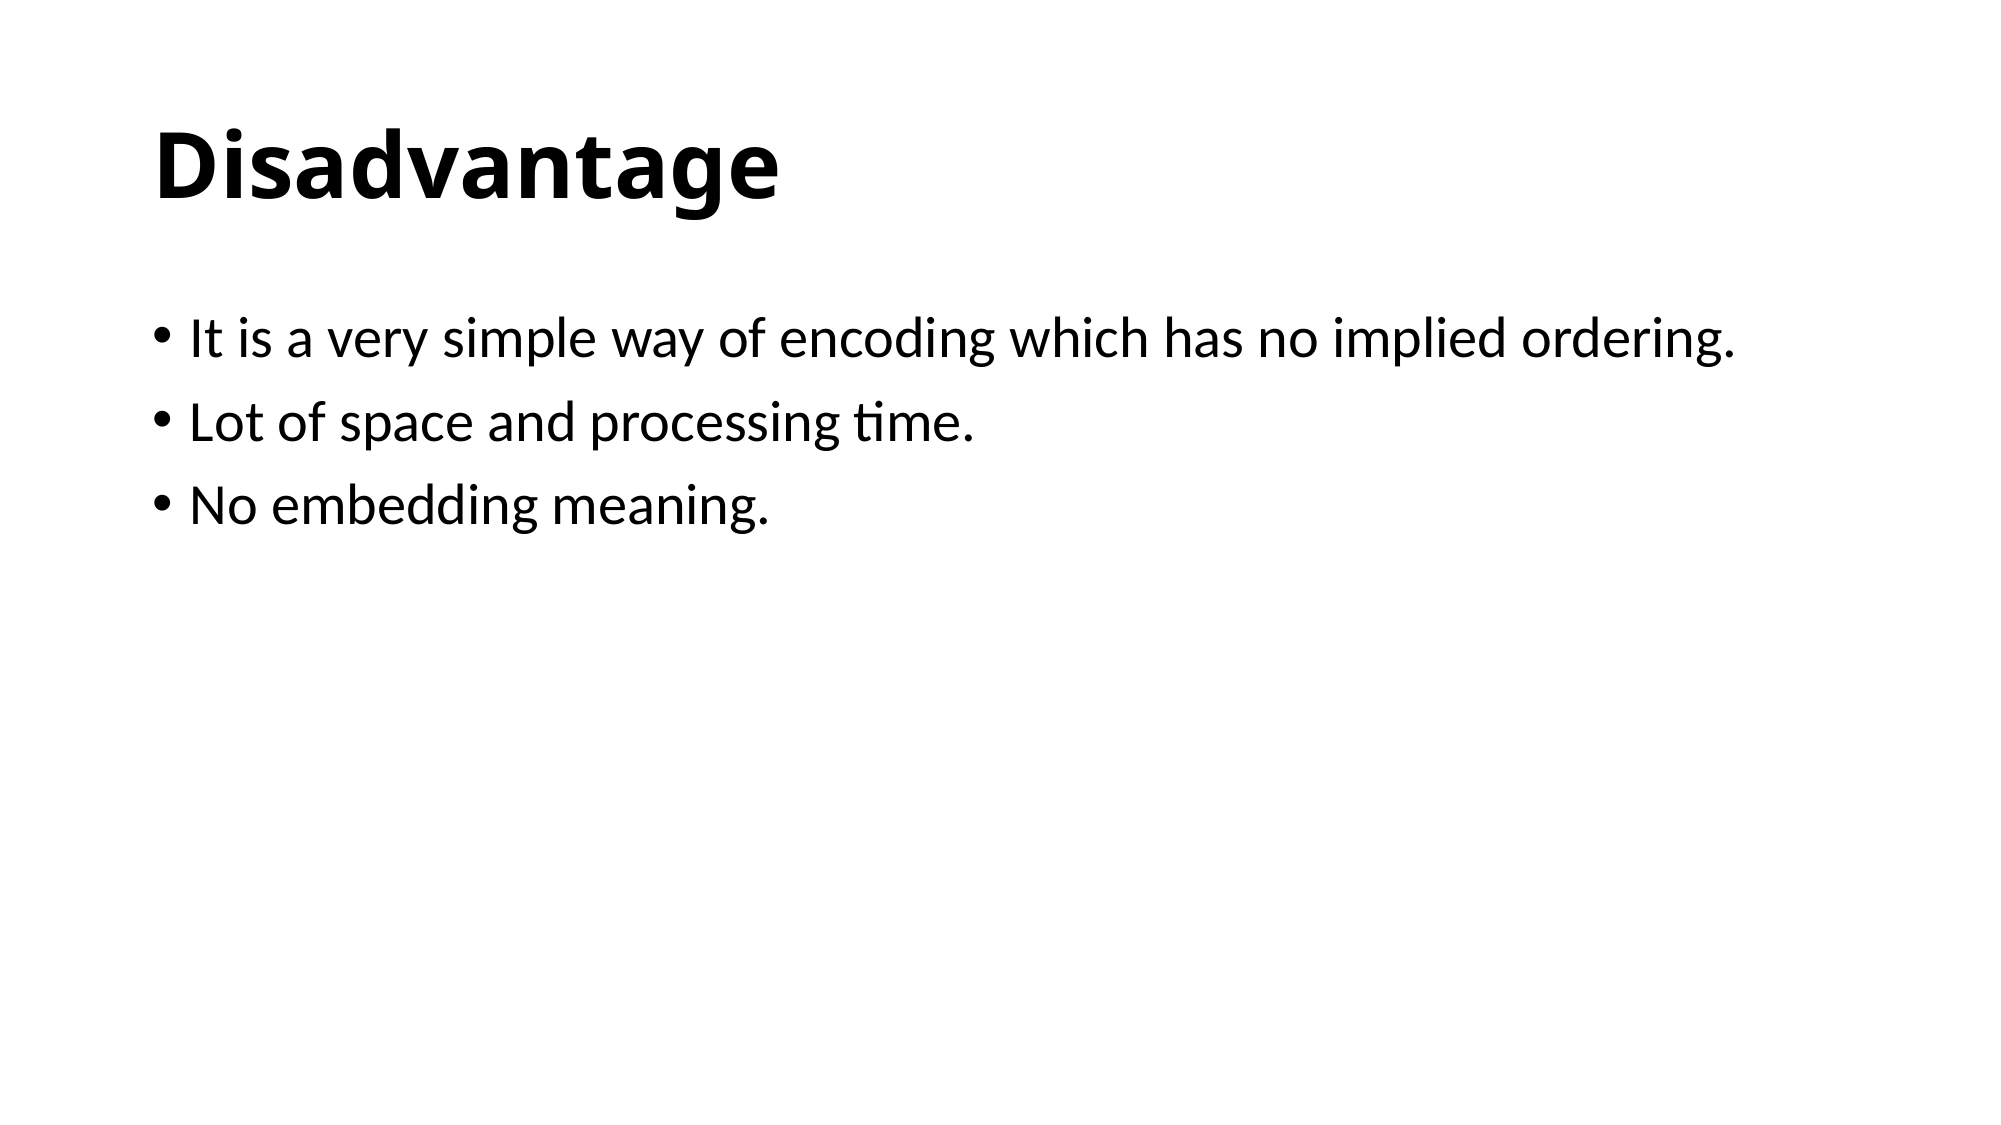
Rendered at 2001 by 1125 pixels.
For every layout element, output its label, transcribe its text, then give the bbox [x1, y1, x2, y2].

list It is a very simple way of encoding which has no implied ordering. Lot of space and processing time. No embedding meaning. [137, 299, 1863, 1014]
title Disadvantage [137, 59, 1863, 278]
